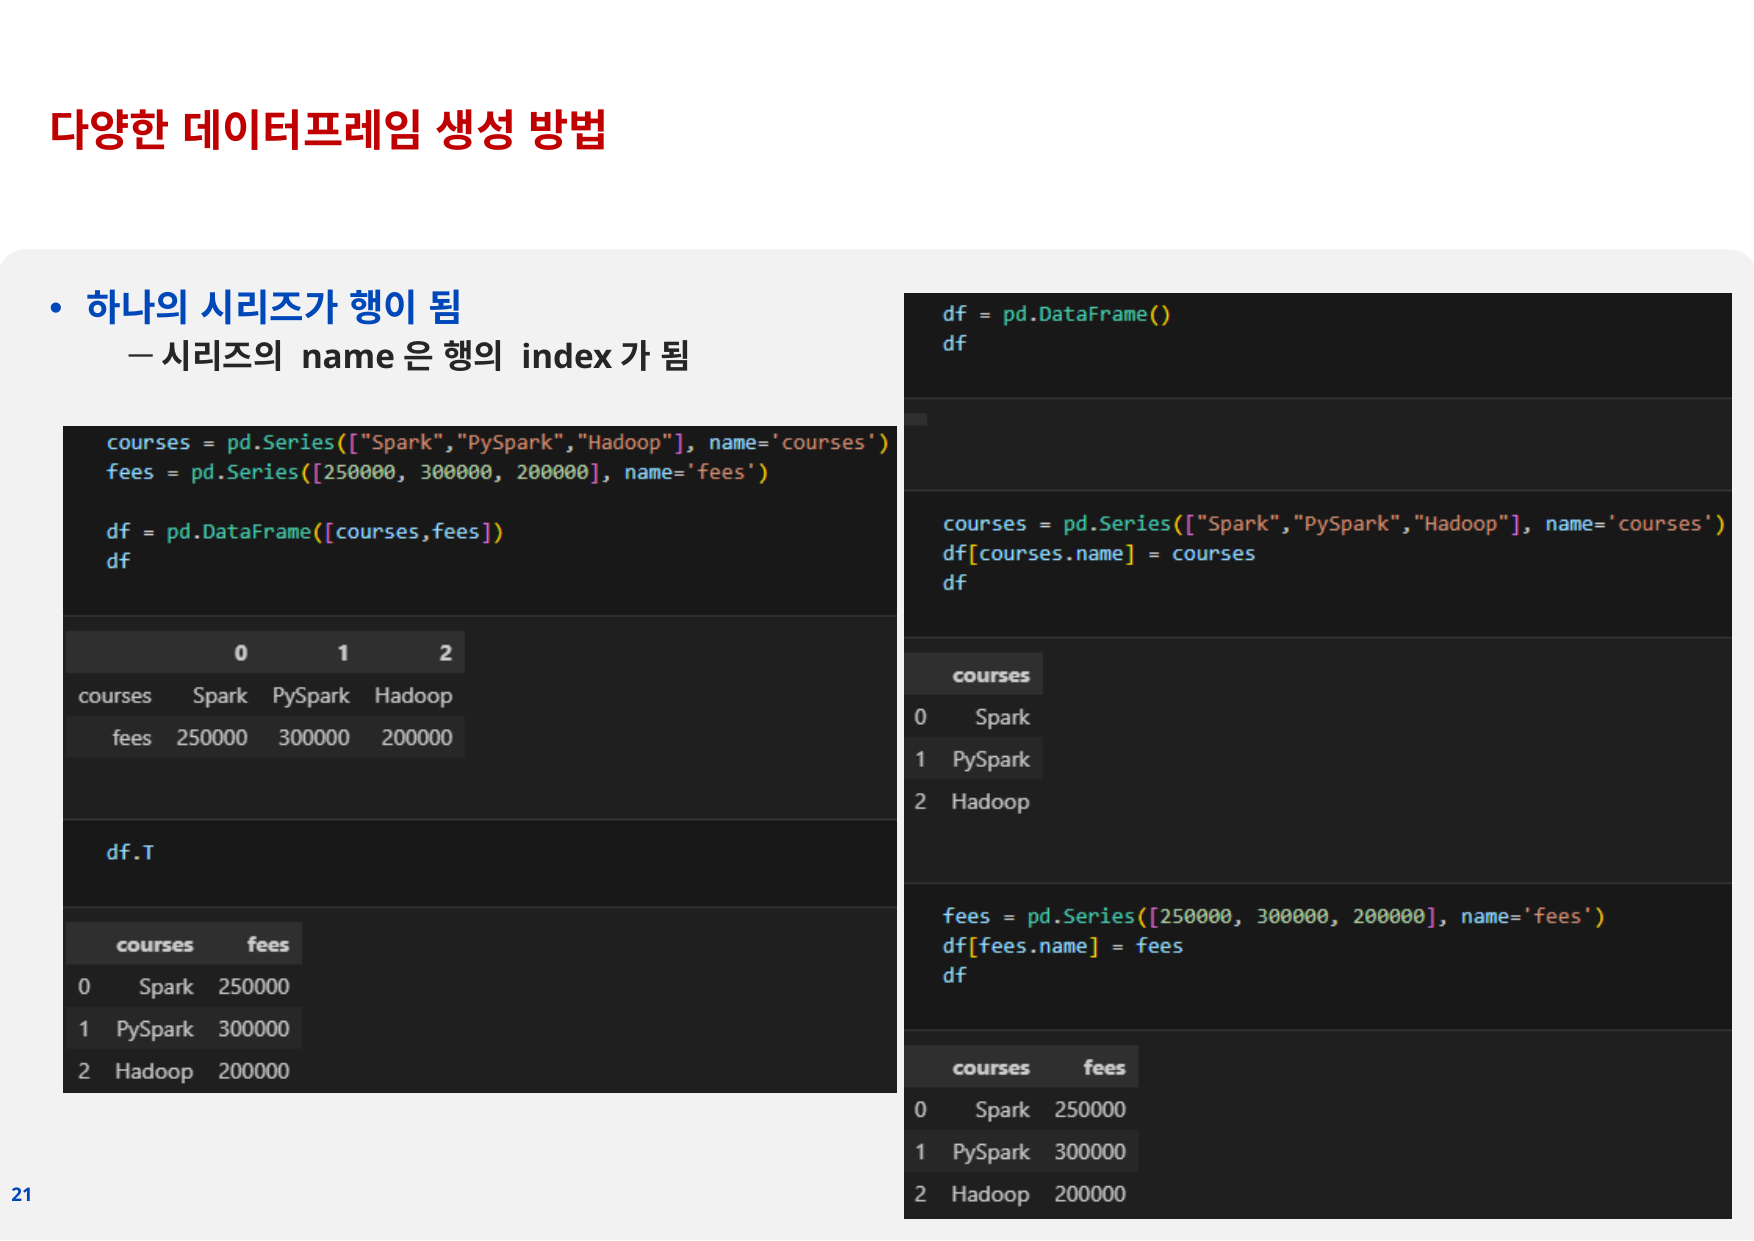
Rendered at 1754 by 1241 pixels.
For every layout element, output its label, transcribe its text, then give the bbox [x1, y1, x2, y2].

title 다양한 데이터프레임 생성 방법 [34, 101, 1754, 157]
picture [904, 293, 1732, 1219]
list 하나의 시리즈가 행이 됨 시리즈의 name은 행의 index가 됨 [34, 281, 1703, 1116]
picture [63, 426, 897, 1093]
